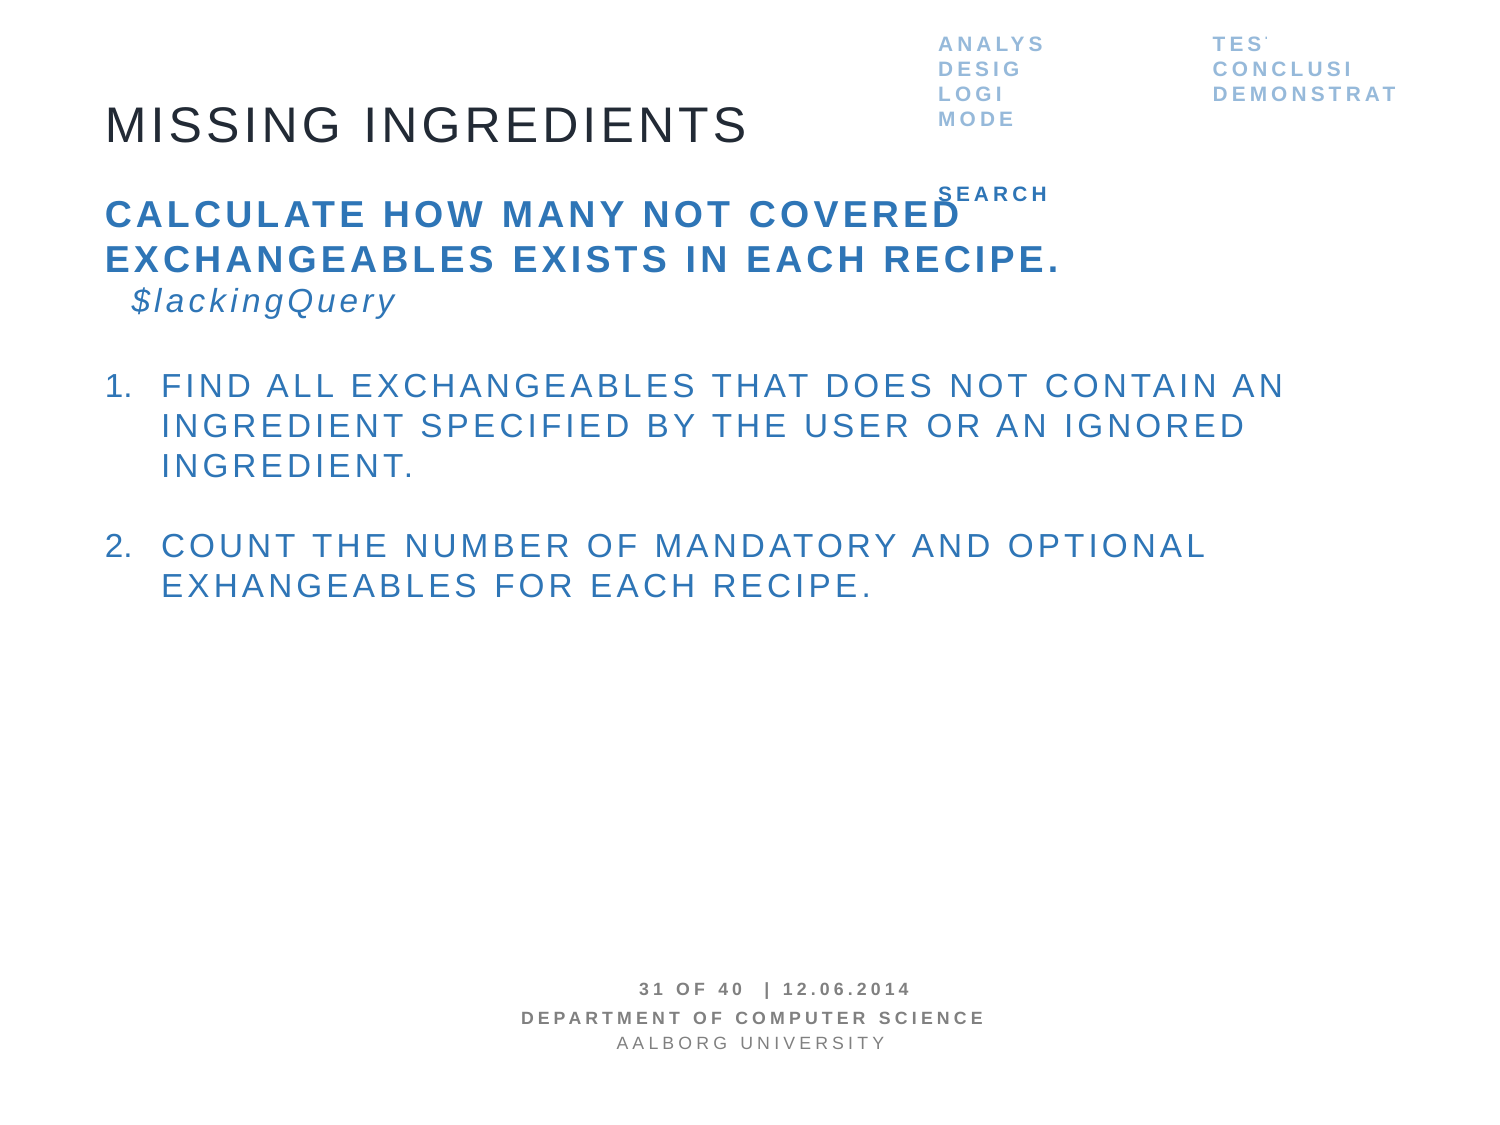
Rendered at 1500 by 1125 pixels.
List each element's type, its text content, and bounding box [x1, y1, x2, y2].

text_box Missing ingredients [102, 92, 921, 153]
text_box analysis design login model search test conclusion demonstration [921, 22, 1500, 234]
text_box 31 OF 40 | 12.06.2014 [416, 976, 1130, 1000]
text_box Department of computer science AALBORG UNIVERSITy [449, 1006, 1055, 1056]
text_box Calculate how many not covered exchangeables exists in each recipe. $lackingQuery Find all exchangeables that does not contain an ingredient specified by the user or an ignored ingredient. Count the number of mandatory and optional exhangeables for each recipe. [102, 189, 1348, 858]
